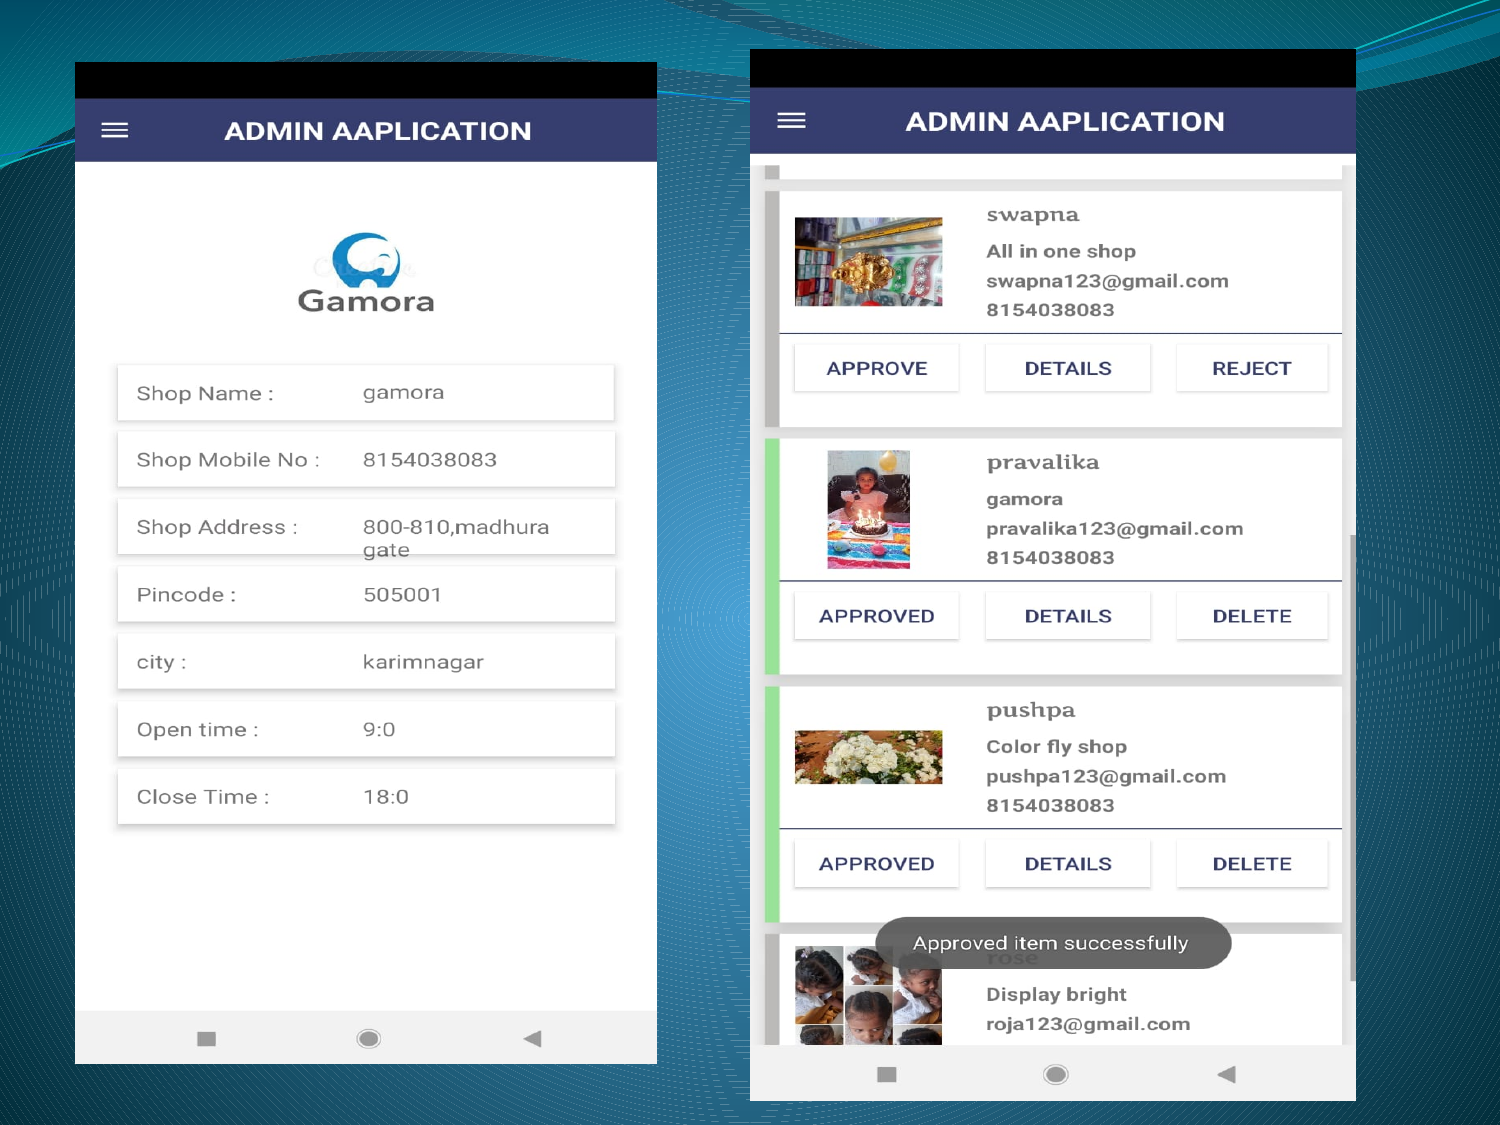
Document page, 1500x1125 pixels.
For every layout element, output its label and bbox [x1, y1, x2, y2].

picture [749, 49, 1356, 1102]
picture [74, 62, 658, 1065]
